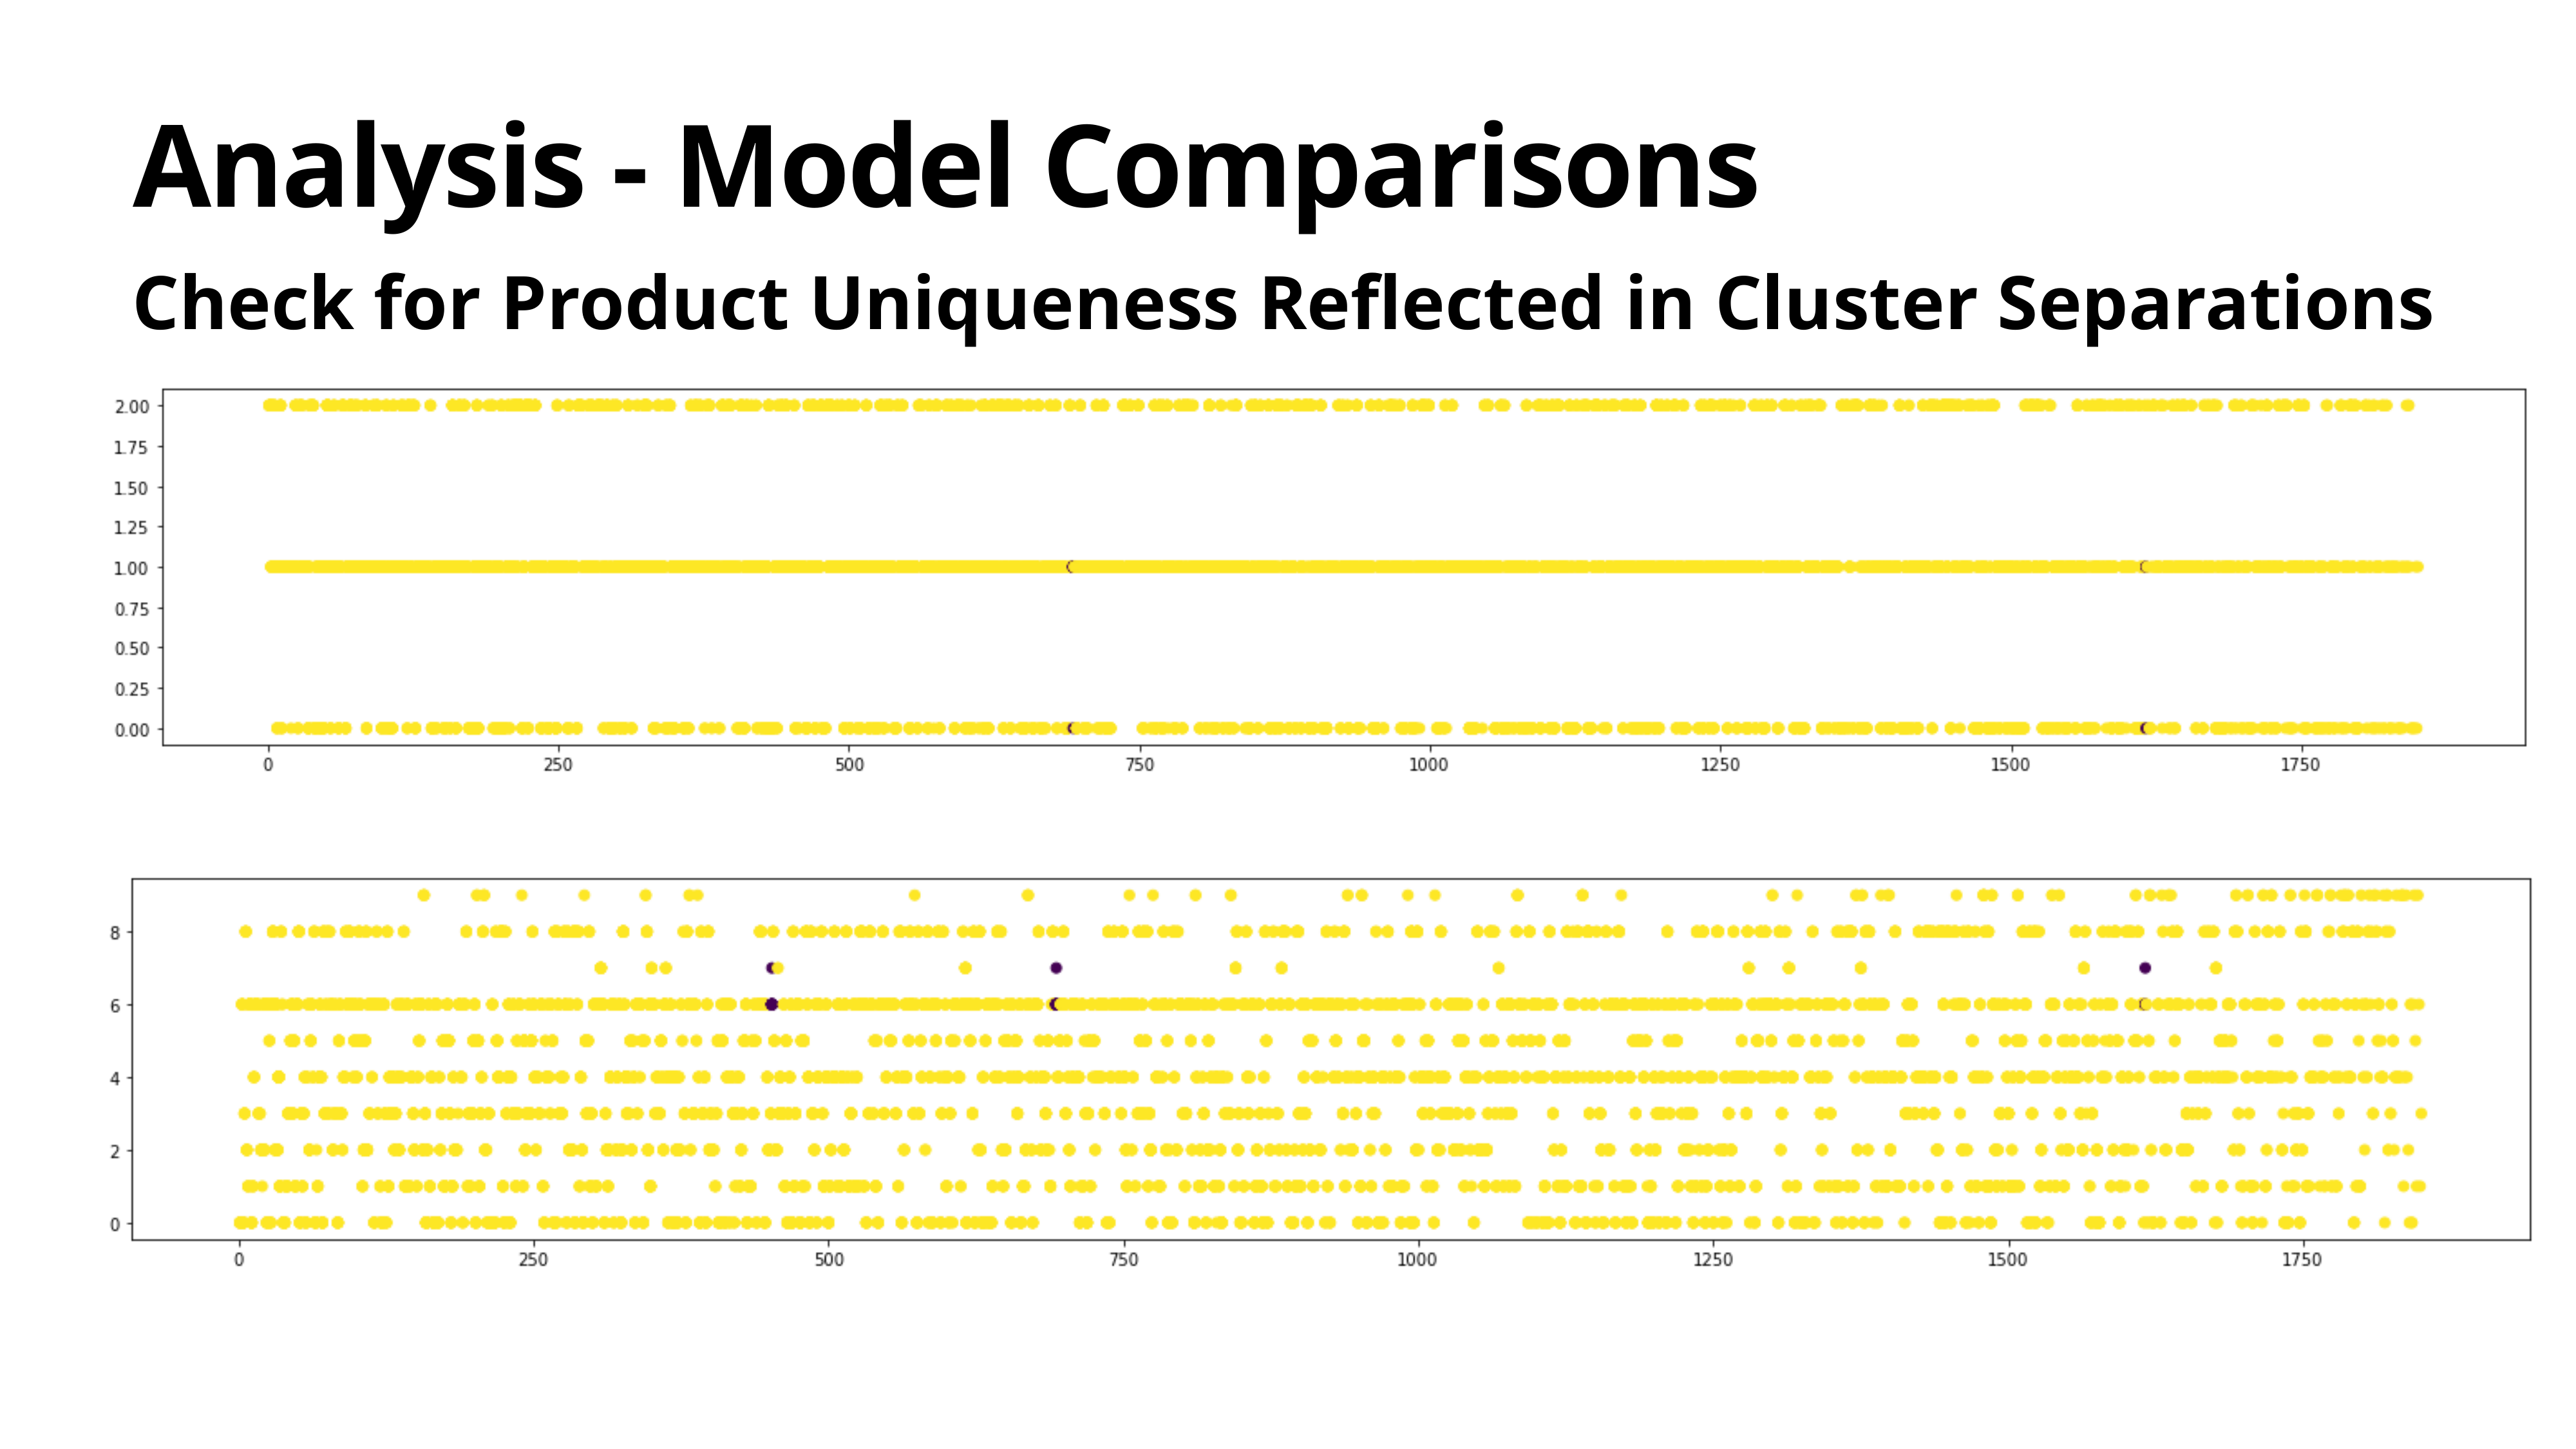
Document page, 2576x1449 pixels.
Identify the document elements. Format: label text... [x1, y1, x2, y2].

picture [97, 869, 2543, 1280]
picture [102, 379, 2537, 784]
title Analysis - Model Comparisons [127, 113, 2449, 250]
list Check for Product Uniqueness Reflected in Cluster Separations [127, 250, 2449, 350]
